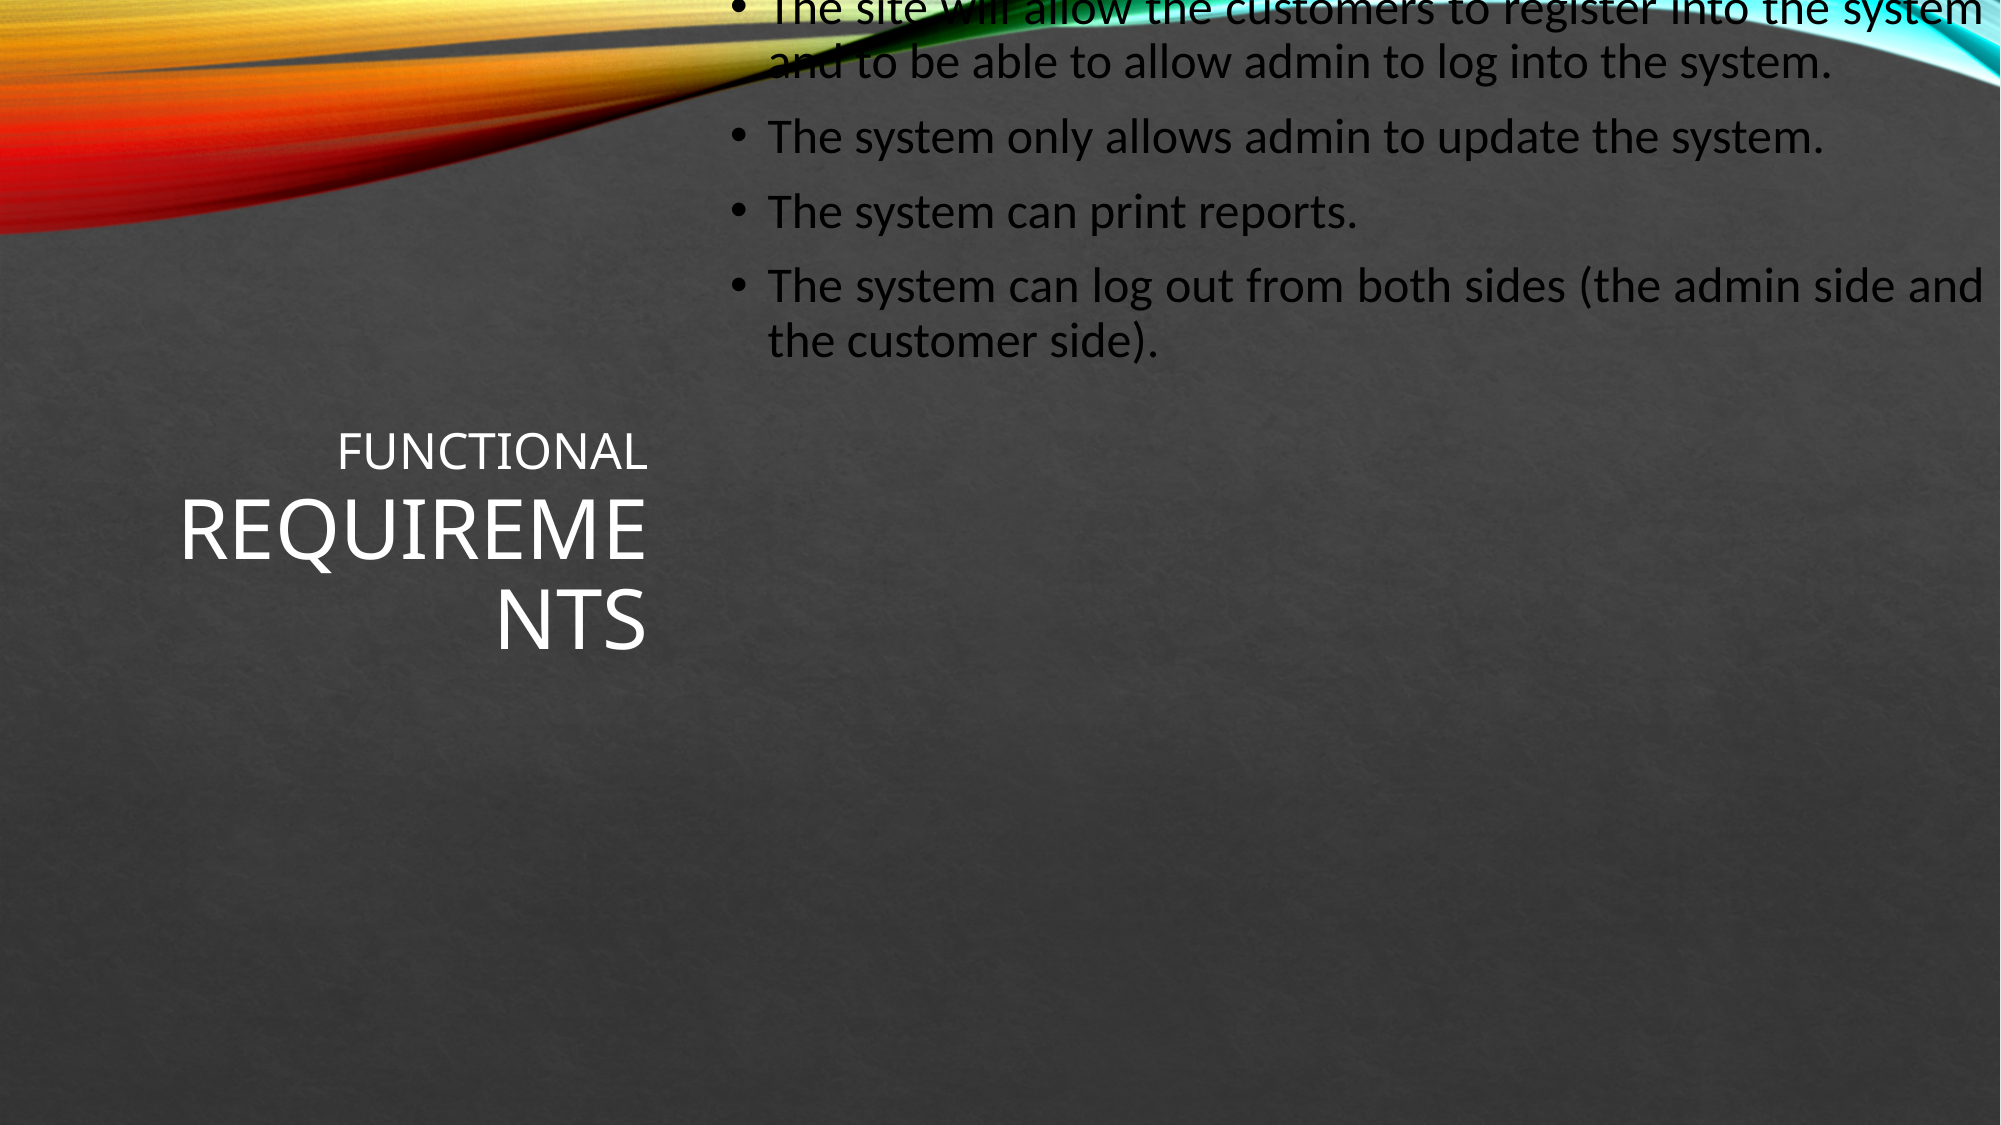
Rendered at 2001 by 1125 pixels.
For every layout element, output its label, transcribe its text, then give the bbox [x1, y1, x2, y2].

title FUNCTIONAL REQUIREMENTS [103, 99, 664, 966]
picture [0, 0, 2001, 1125]
list The site will allow the customers to register into the system and to be able to allow admin to log into the system. The system only allows admin to update the system. The system can print reports. The system can log out from both sides (the admin side and the customer side). [715, 0, 2000, 1103]
